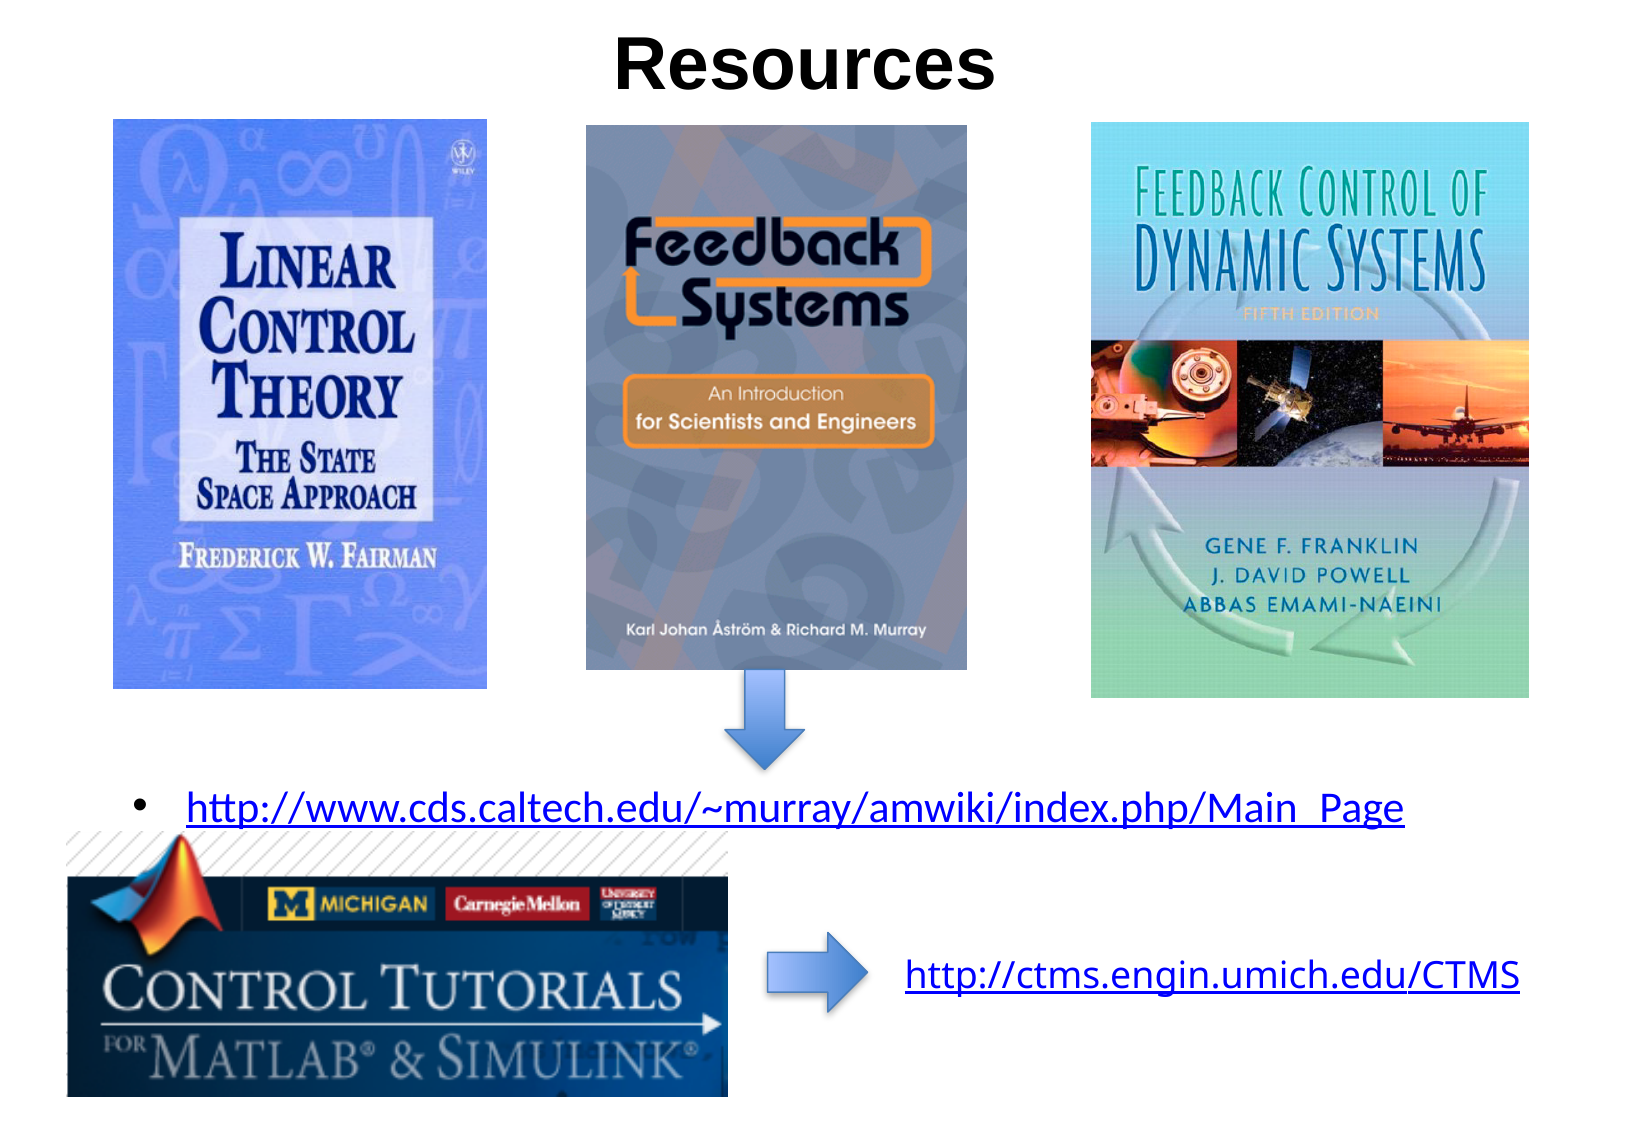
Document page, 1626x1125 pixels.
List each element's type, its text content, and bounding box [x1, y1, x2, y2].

list http://www.cds.caltech.edu/~murray/amwiki/index.php/Main_Page [117, 770, 1525, 850]
picture [586, 125, 967, 670]
picture [66, 831, 728, 1097]
picture [1091, 121, 1529, 698]
picture [113, 119, 487, 690]
text_box Resources [73, 0, 1537, 119]
text_box [766, 931, 869, 1013]
text_box http://ctms.engin.umich.edu/CTMS [889, 943, 1536, 1010]
text_box [724, 679, 806, 770]
